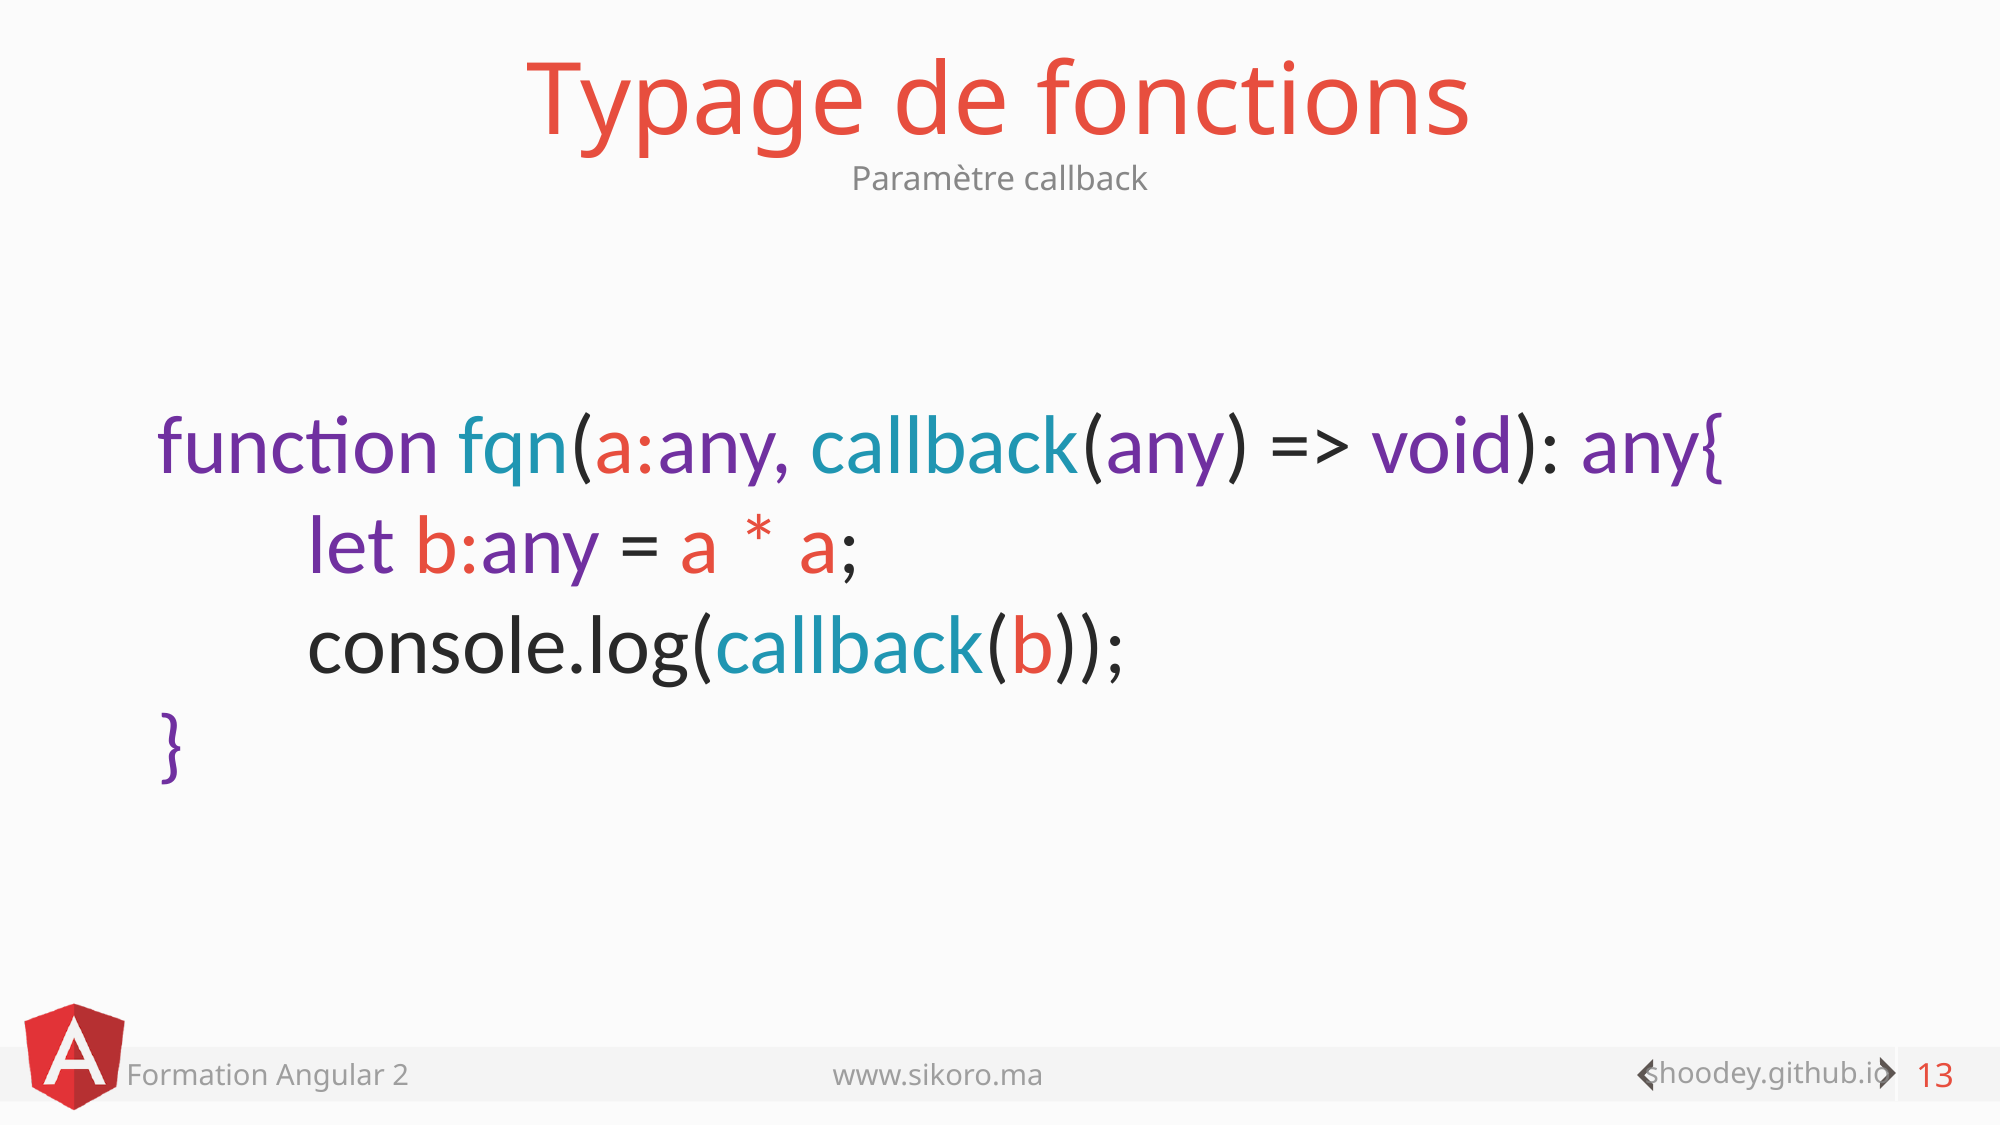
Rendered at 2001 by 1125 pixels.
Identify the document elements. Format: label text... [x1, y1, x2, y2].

text_box function fqn(a:any, callback(any) => void): any{ let b:any = a * a; console.log(callback(b)); } [143, 383, 1743, 798]
picture [18, 1000, 131, 1114]
subtitle Paramètre callback [249, 149, 1750, 224]
title Typage de fonctions [249, 15, 1750, 149]
slide_number 13 [1887, 1047, 1969, 1102]
